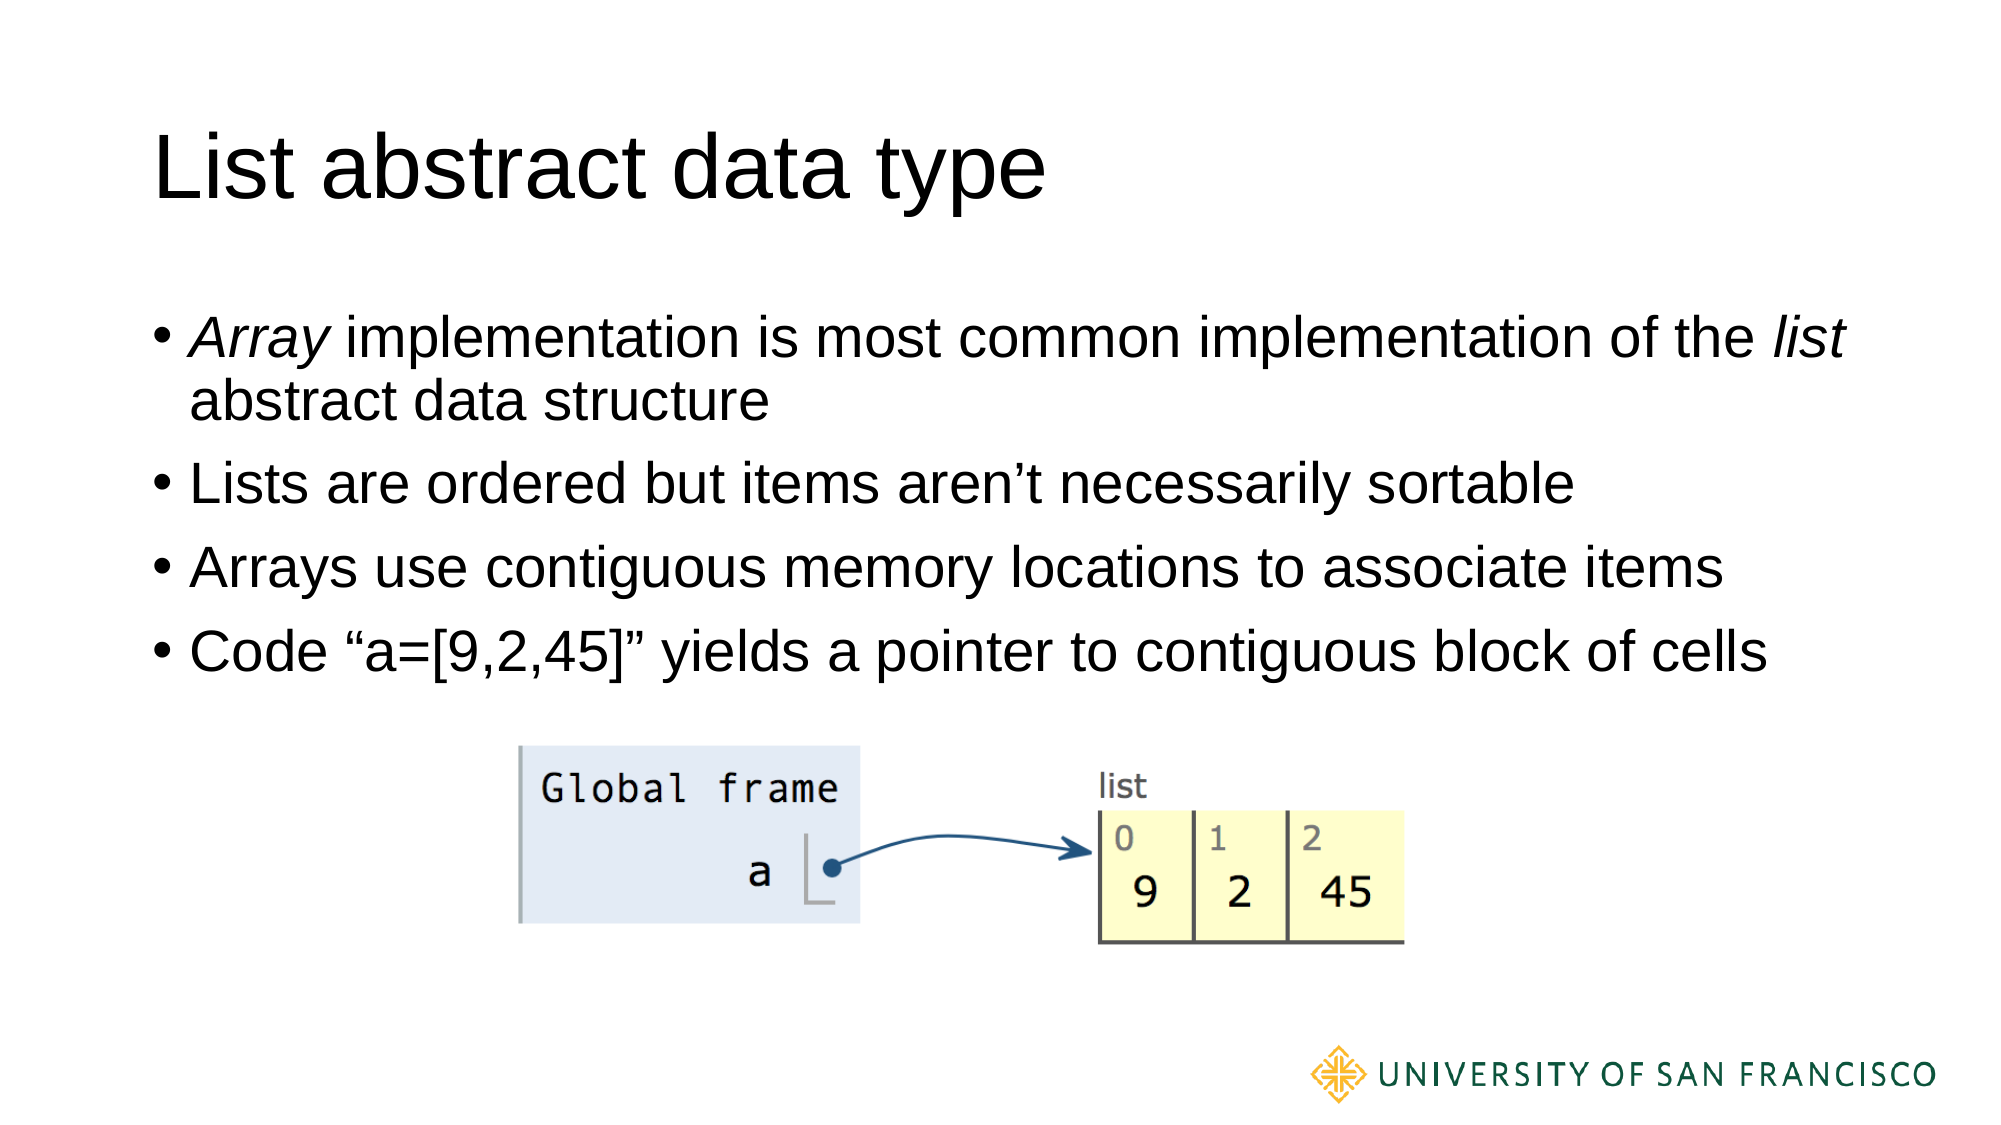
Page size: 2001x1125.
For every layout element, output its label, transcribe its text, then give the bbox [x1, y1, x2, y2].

picture [508, 731, 1419, 957]
title List abstract data type [137, 59, 1863, 278]
list Array implementation is most common implementation of the list abstract data structure Lists are ordered but items aren’t necessarily sortable Arrays use contiguous memory locations to associate items Code “a=[9,2,45]” yields a pointer to contiguous block of cells [137, 299, 1863, 1014]
